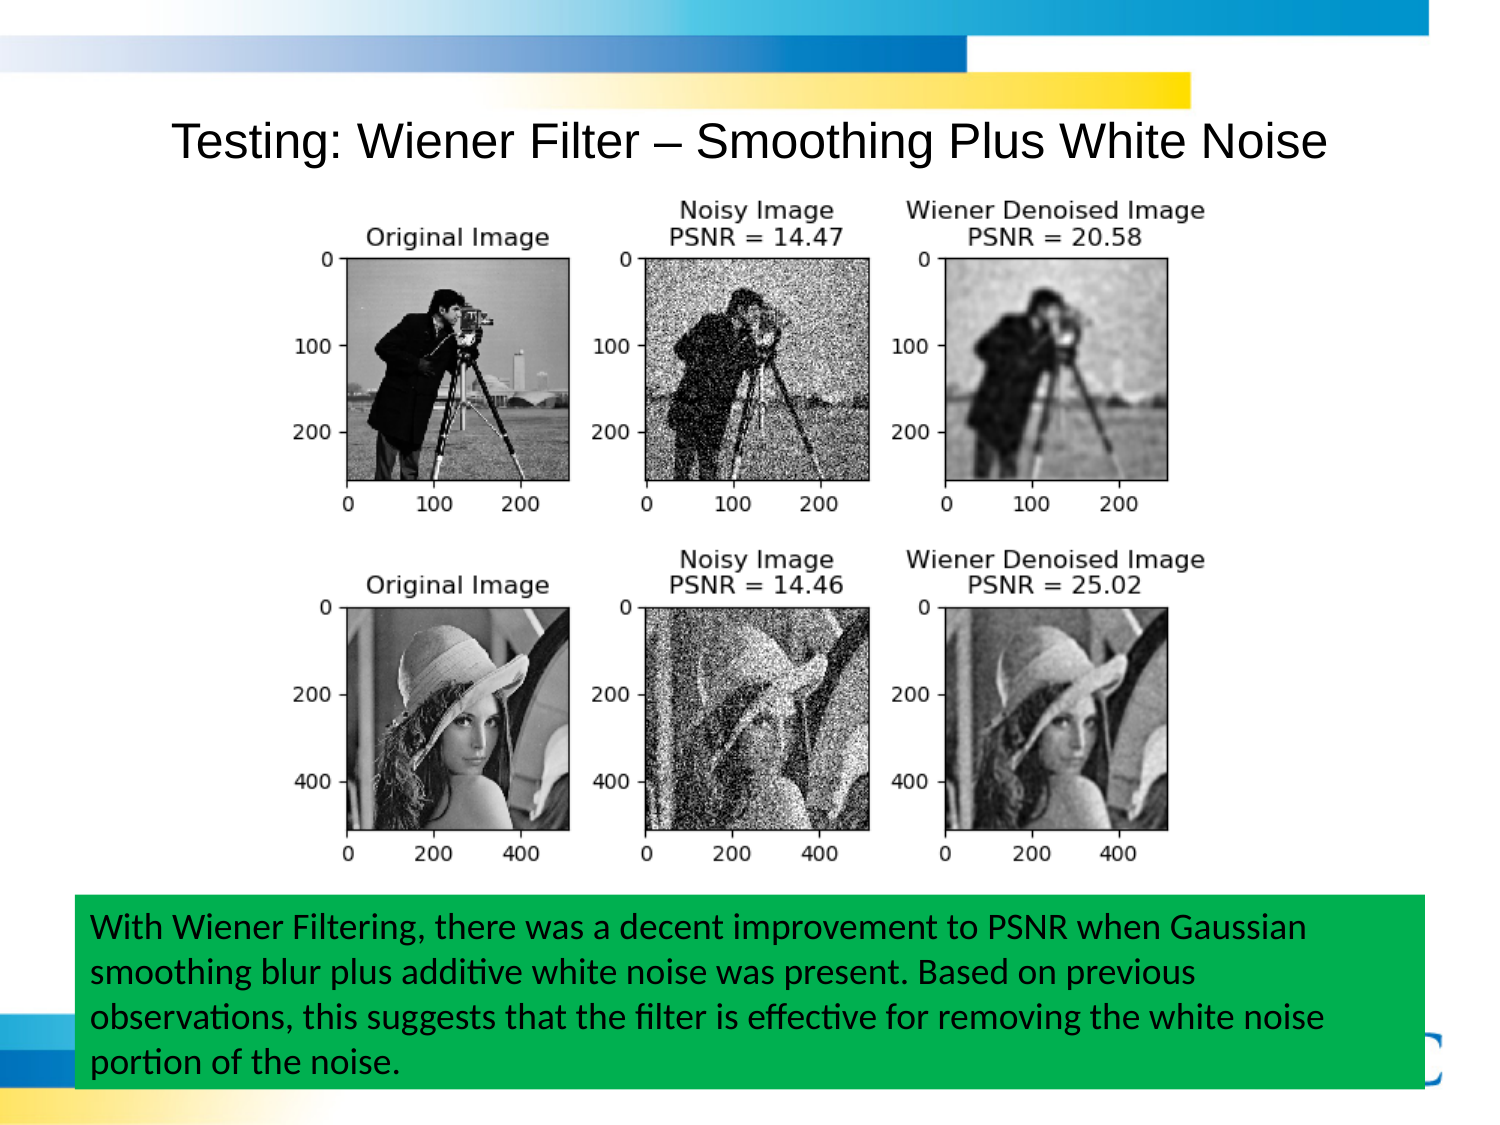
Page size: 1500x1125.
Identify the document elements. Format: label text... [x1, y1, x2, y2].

title Testing: Wiener Filter – Smoothing Plus White Noise [75, 45, 1425, 233]
picture [0, 0, 1500, 1125]
text_box With Wiener Filtering, there was a decent improvement to PSNR when Gaussian smoothing blur plus additive white noise was present. Based on previous observations, this suggests that the filter is effective for removing the white noise portion of the noise. [74, 894, 1425, 1090]
